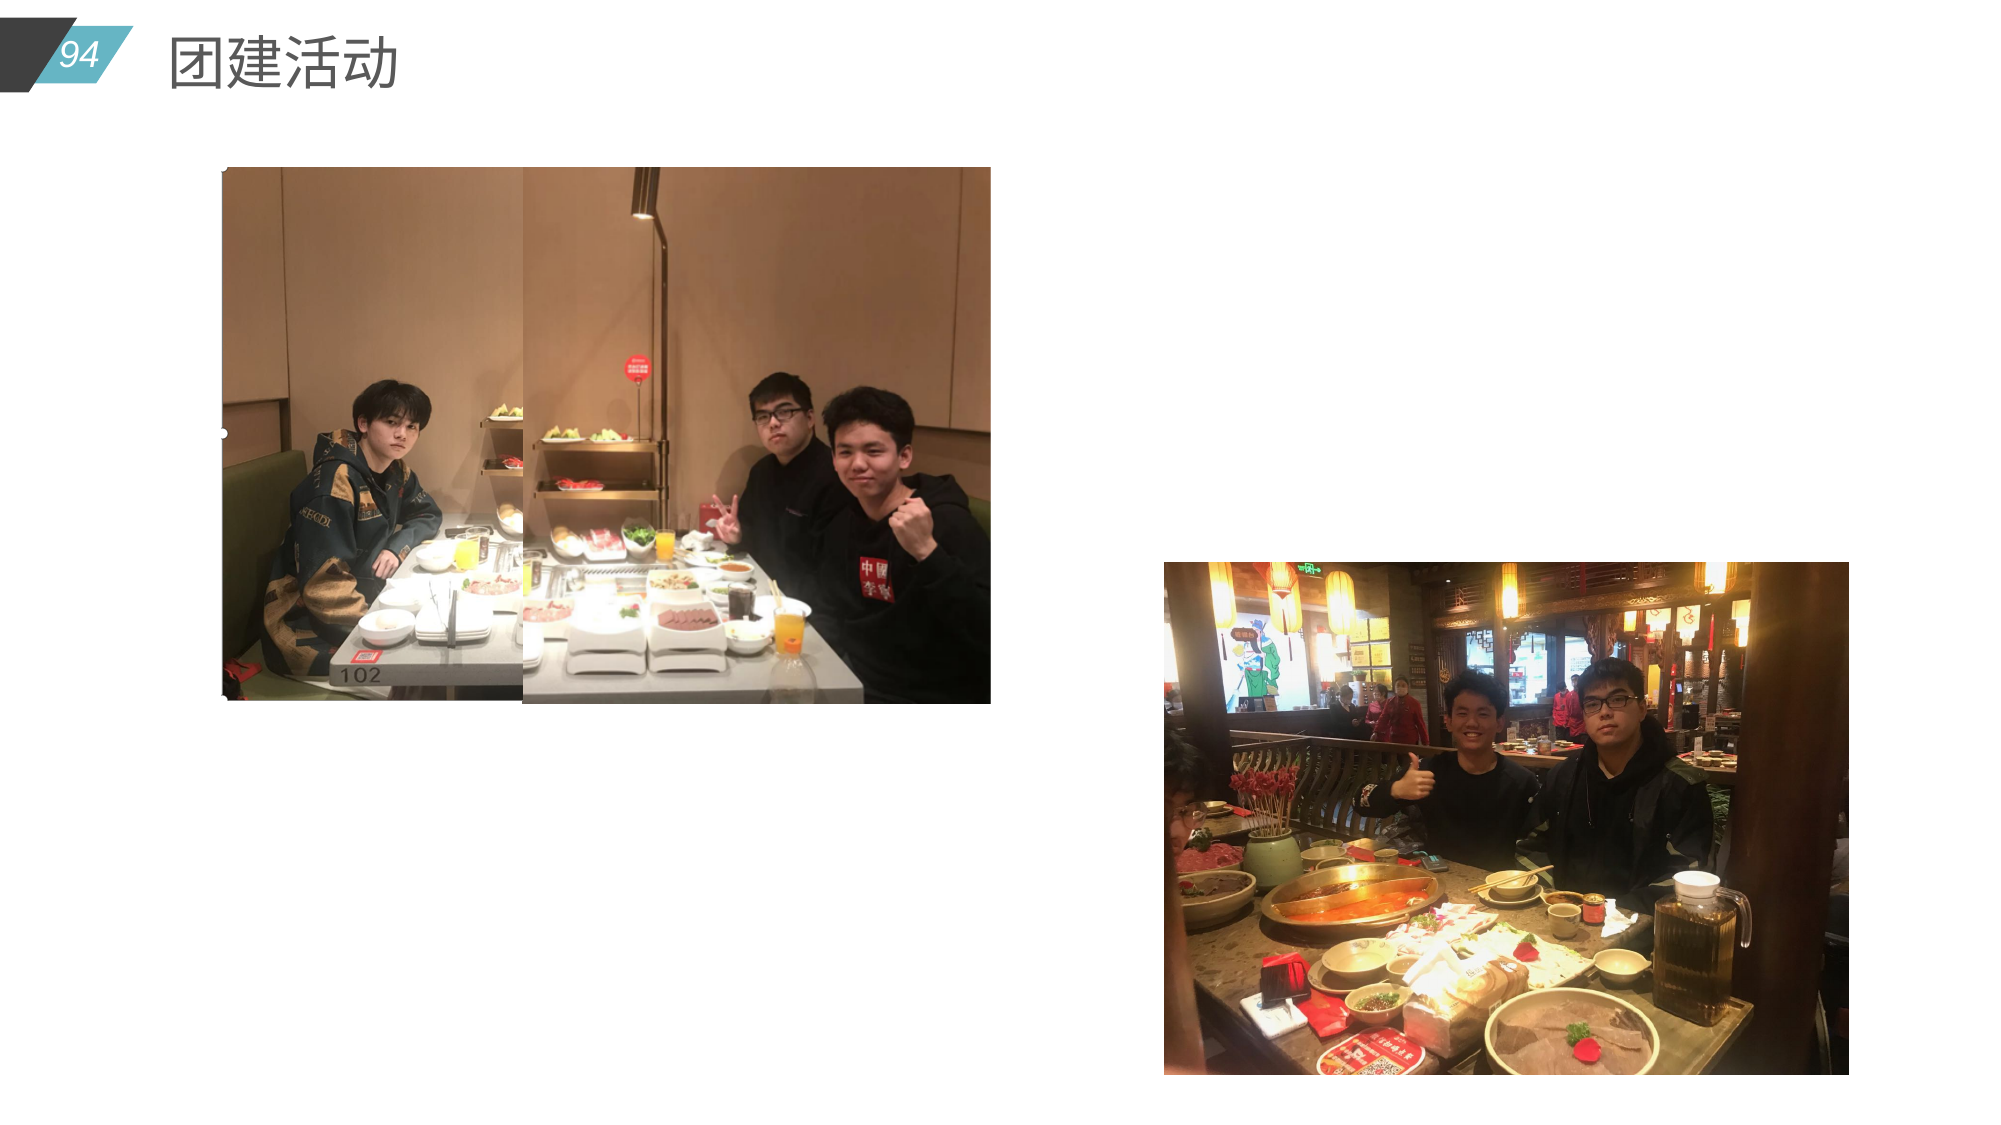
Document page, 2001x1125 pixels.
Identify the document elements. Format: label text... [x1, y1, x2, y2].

picture [1164, 562, 1849, 1076]
picture [221, 167, 992, 704]
text_box 团建活动 [152, 18, 415, 104]
